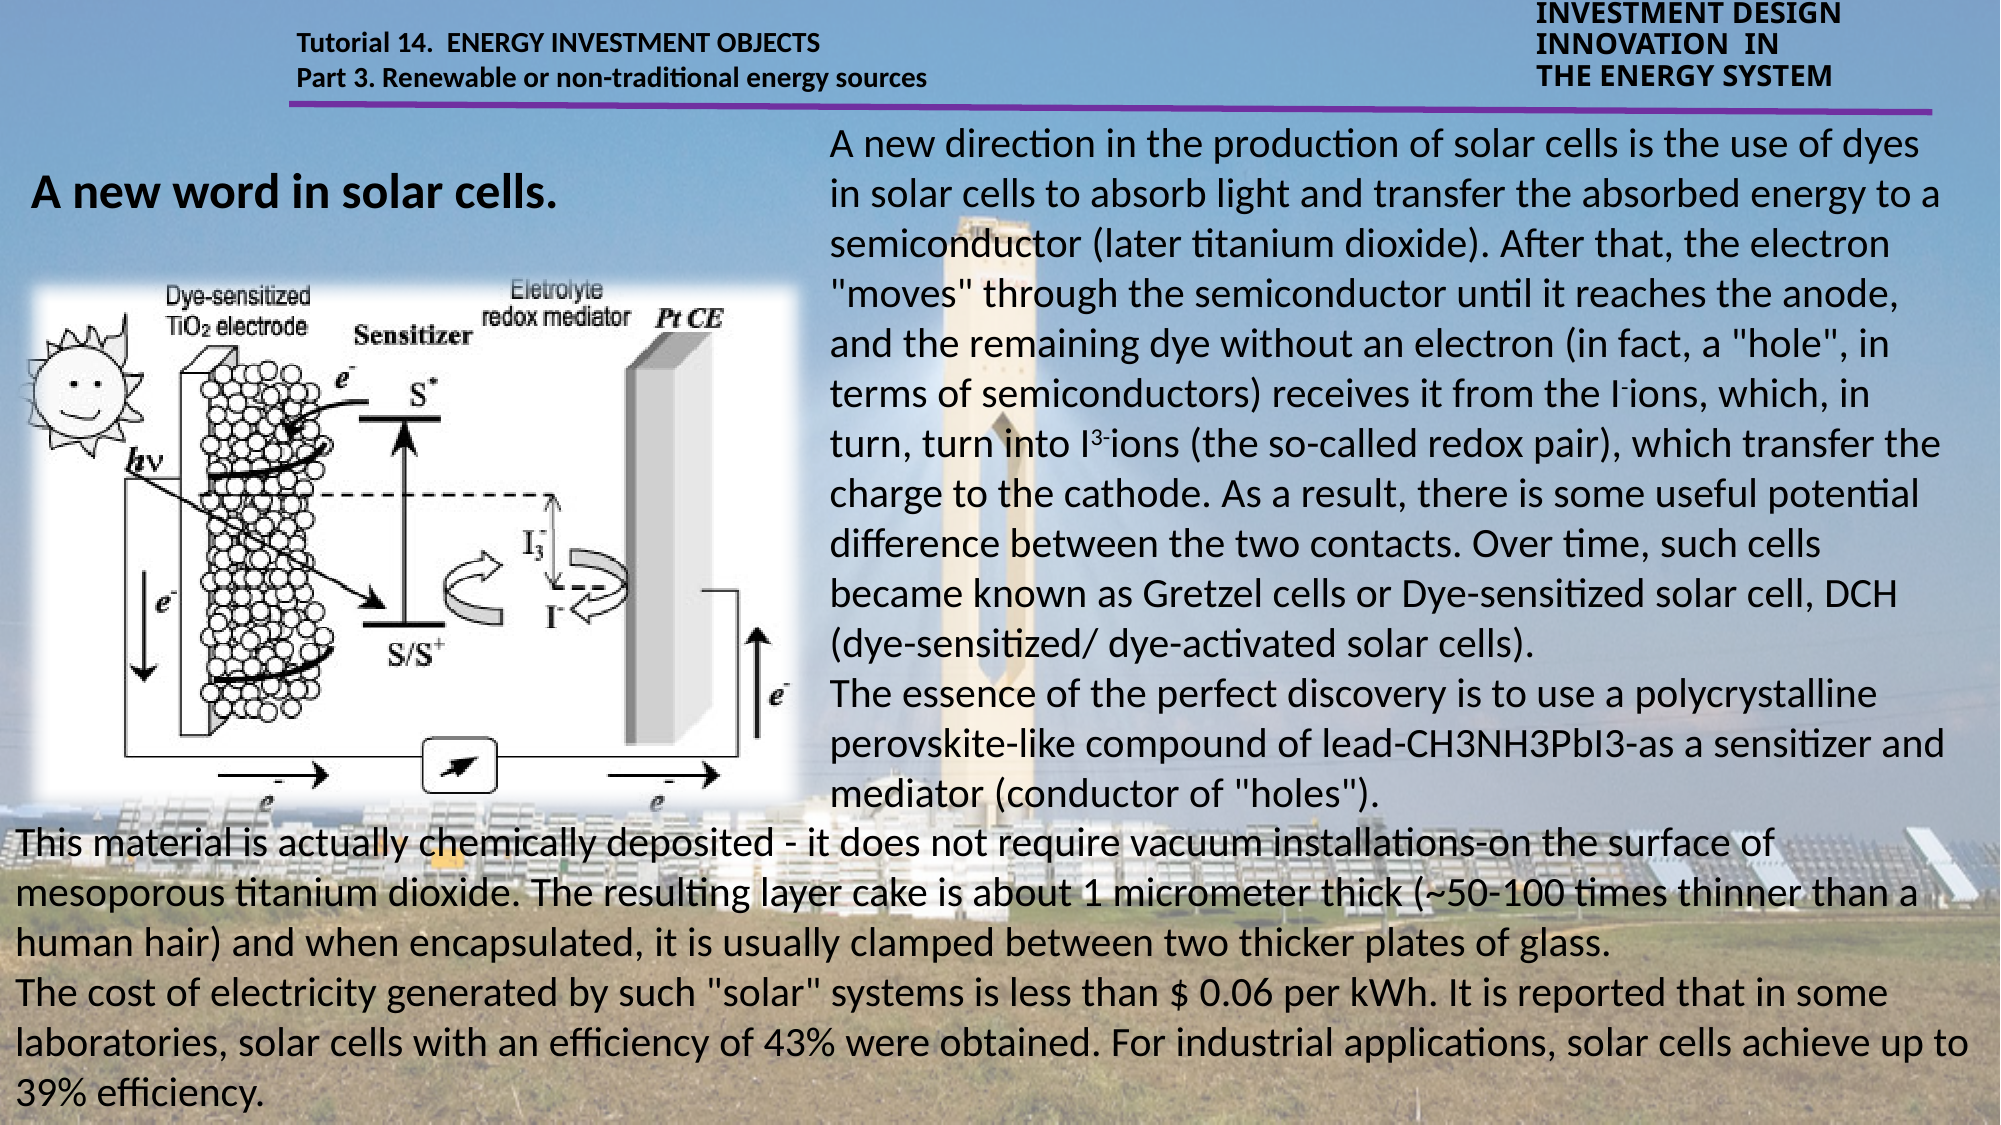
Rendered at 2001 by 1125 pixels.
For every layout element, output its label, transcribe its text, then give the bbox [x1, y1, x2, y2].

text_box [514, 0, 2000, 61]
text_box A new word in solar cells. [15, 151, 643, 227]
text_box INVESTMENT DESIGN INNOVATION IN THE ENERGY SYSTEM [1520, 61, 2000, 100]
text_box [289, 103, 1933, 113]
picture [15, 268, 815, 823]
text_box This material is actually chemically deposited - it does not require vacuum installations-on the surface of mesoporous titanium dioxide. The resulting layer cake is about 1 micrometer thick (~50-100 times thinner than a human hair) and when encapsulated, it is usually clamped between two thicker plates of glass. The cost of electricity generated by such "solar" systems is less than $ 0.06 per kWh. It is reported that in some laboratories, solar cells with an efficiency of 43% were obtained. For industrial applications, solar cells achieve up to 39% efficiency. [0, 807, 2000, 1123]
text_box Tutorial 14. ENERGY INVESTMENT OBJECTS Part 3. Renewable or non-traditional energy sources [281, 16, 1001, 101]
text_box A new direction in the production of solar cells is the use of dyes in solar cells to absorb light and transfer the absorbed energy to a semiconductor (later titanium dioxide). After that, the electron "moves" through the semiconductor until it reaches the anode, and the remaining dye without an electron (in fact, a "hole", in terms of semiconductors) receives it from the I-ions, which, in turn, turn into I3-ions (the so-called redox pair), which transfer the charge to the cathode. As a result, there is some useful potential difference between the two contacts. Over time, such cells became known as Gretzel cells or Dye-sensitized solar cell, DCH (dye-sensitized/ dye-activated solar cells). The essence of the perfect discovery is to use a polycrystalline perovskite-like compound of lead-CH3NH3PbI3-as a sensitizer and mediator (conductor of "holes"). [814, 108, 1973, 807]
